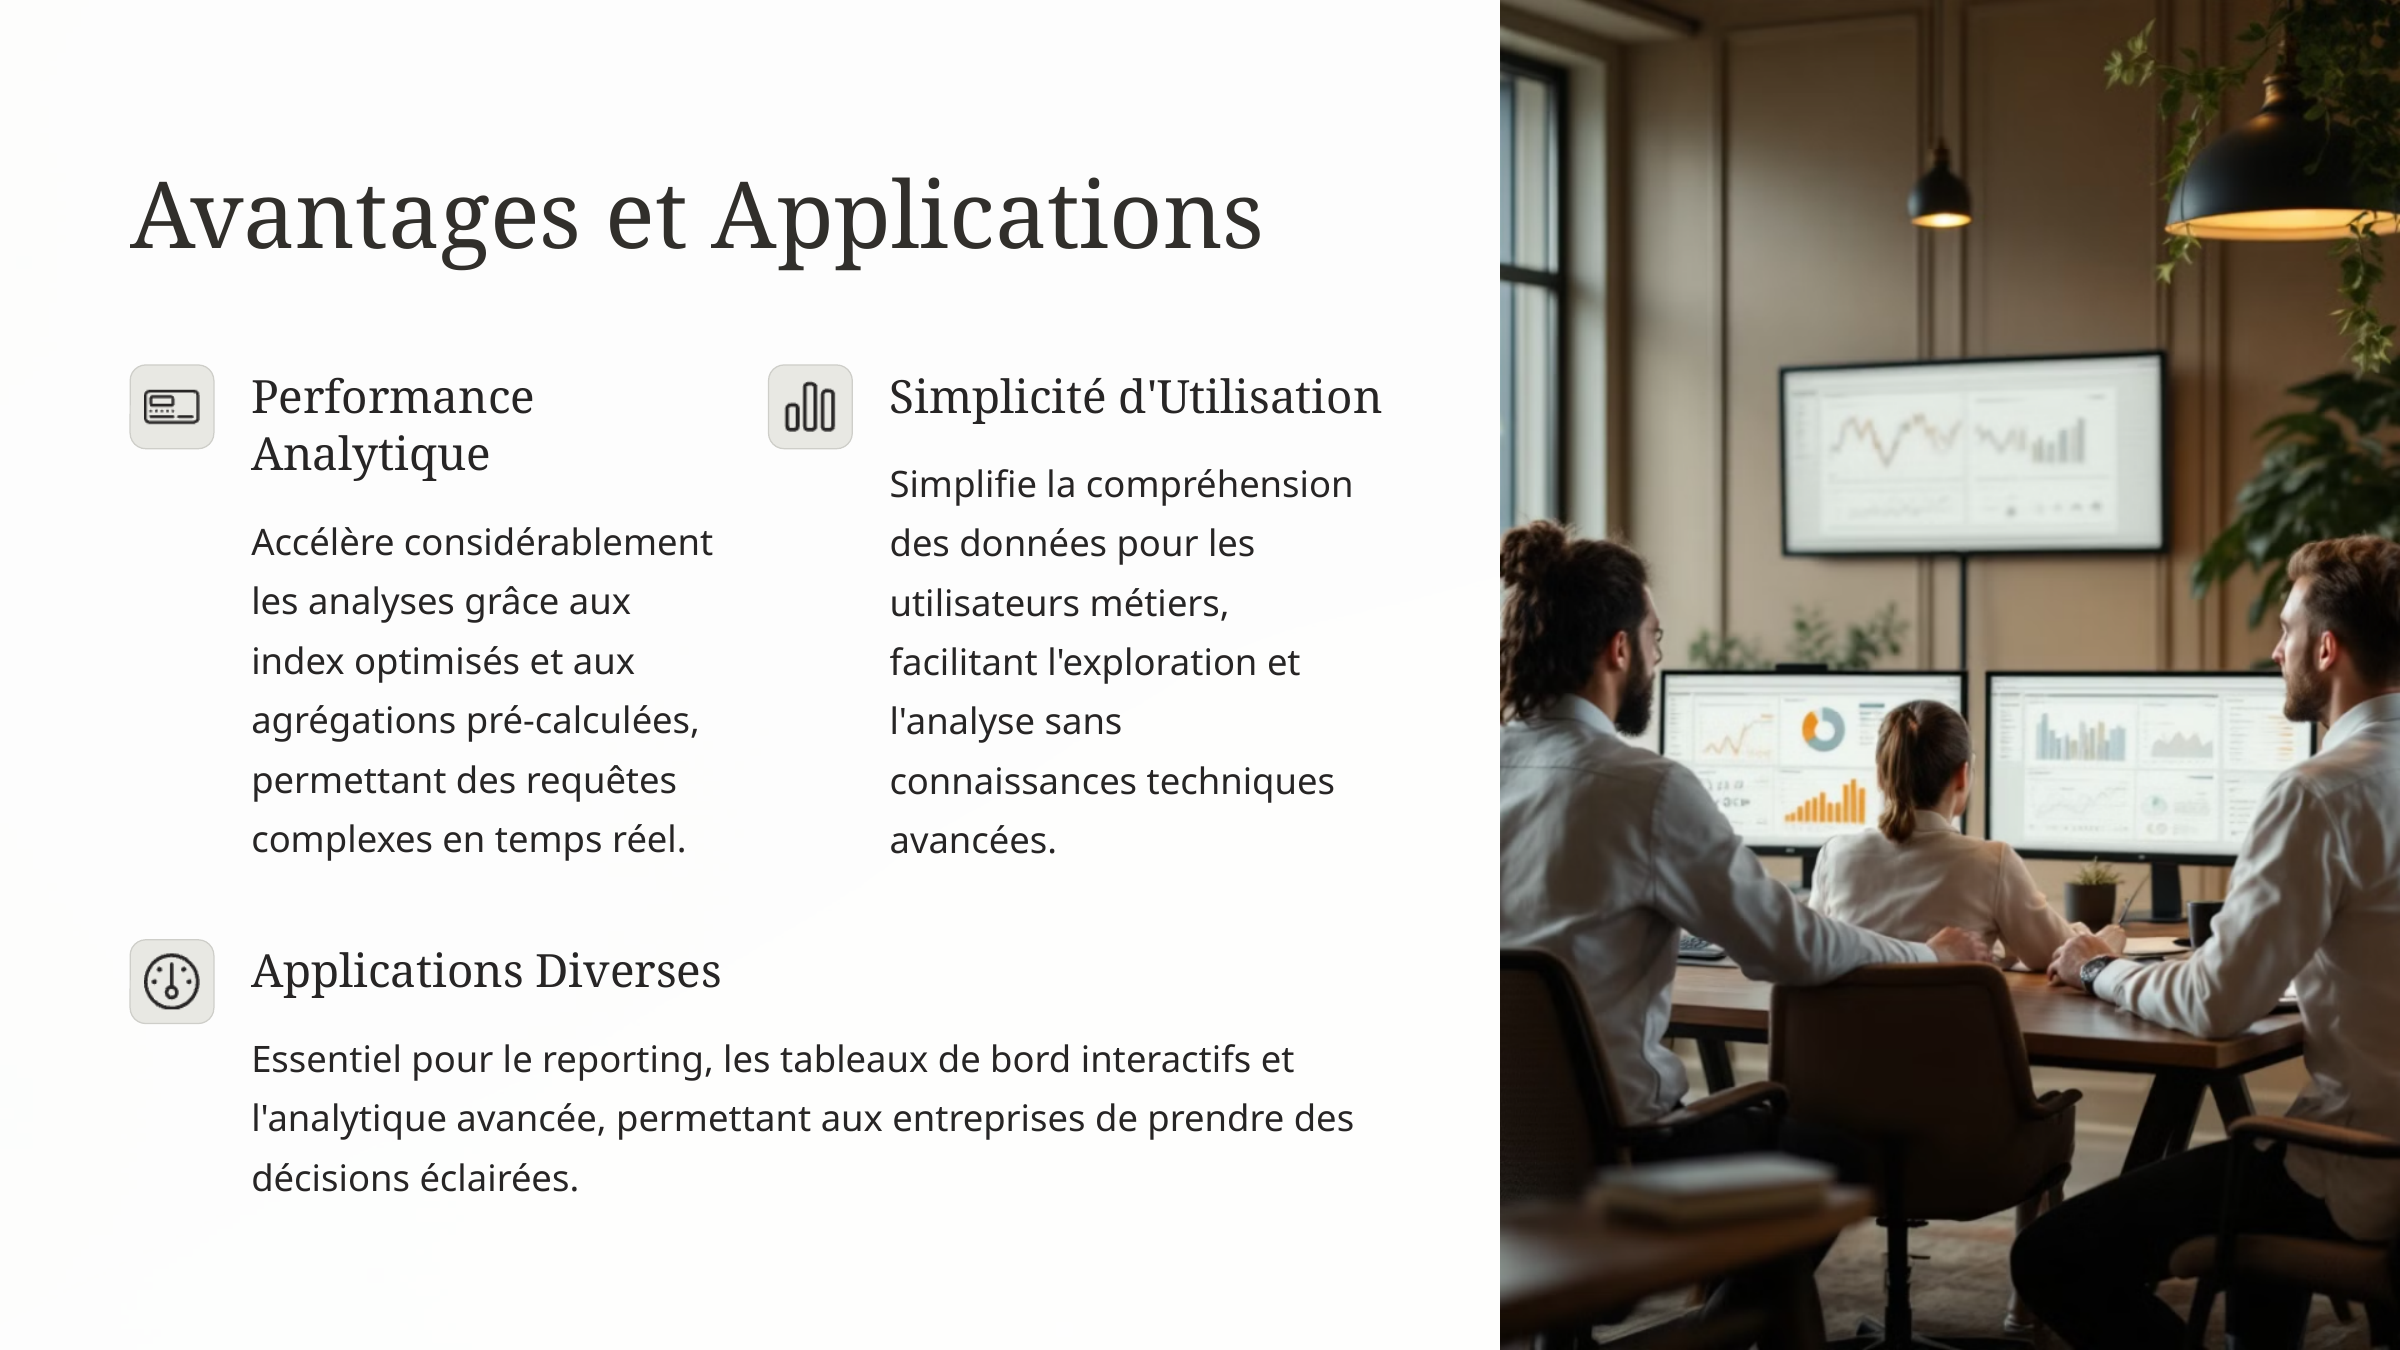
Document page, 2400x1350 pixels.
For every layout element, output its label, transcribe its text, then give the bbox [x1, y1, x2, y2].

text_box [130, 364, 214, 449]
text_box [768, 364, 853, 449]
text_box Simplicité d'Utilisation [889, 364, 1363, 424]
picture [1499, 0, 2400, 1350]
text_box Applications Diverses [251, 939, 717, 998]
text_box Essentiel pour le reporting, les tableaux de bord interactifs et l'analytique avancée, permettant aux entreprises de prendre des décisions éclairées. [251, 1020, 1370, 1199]
text_box Accélère considérablement les analyses grâce aux index optimisés et aux agrégations pré-calculées, permettant des requêtes complexes en temps réel. [251, 503, 732, 861]
text_box Performance Analytique [251, 365, 732, 482]
text_box Avantages et Applications [130, 151, 1191, 268]
picture [144, 371, 200, 442]
text_box Simplifie la compréhension des données pour les utilisateurs métiers, facilitant l'exploration et l'analyse sans connaissances techniques avancées. [889, 445, 1370, 803]
text_box [130, 939, 214, 1024]
picture [144, 946, 200, 1017]
picture [782, 371, 839, 442]
